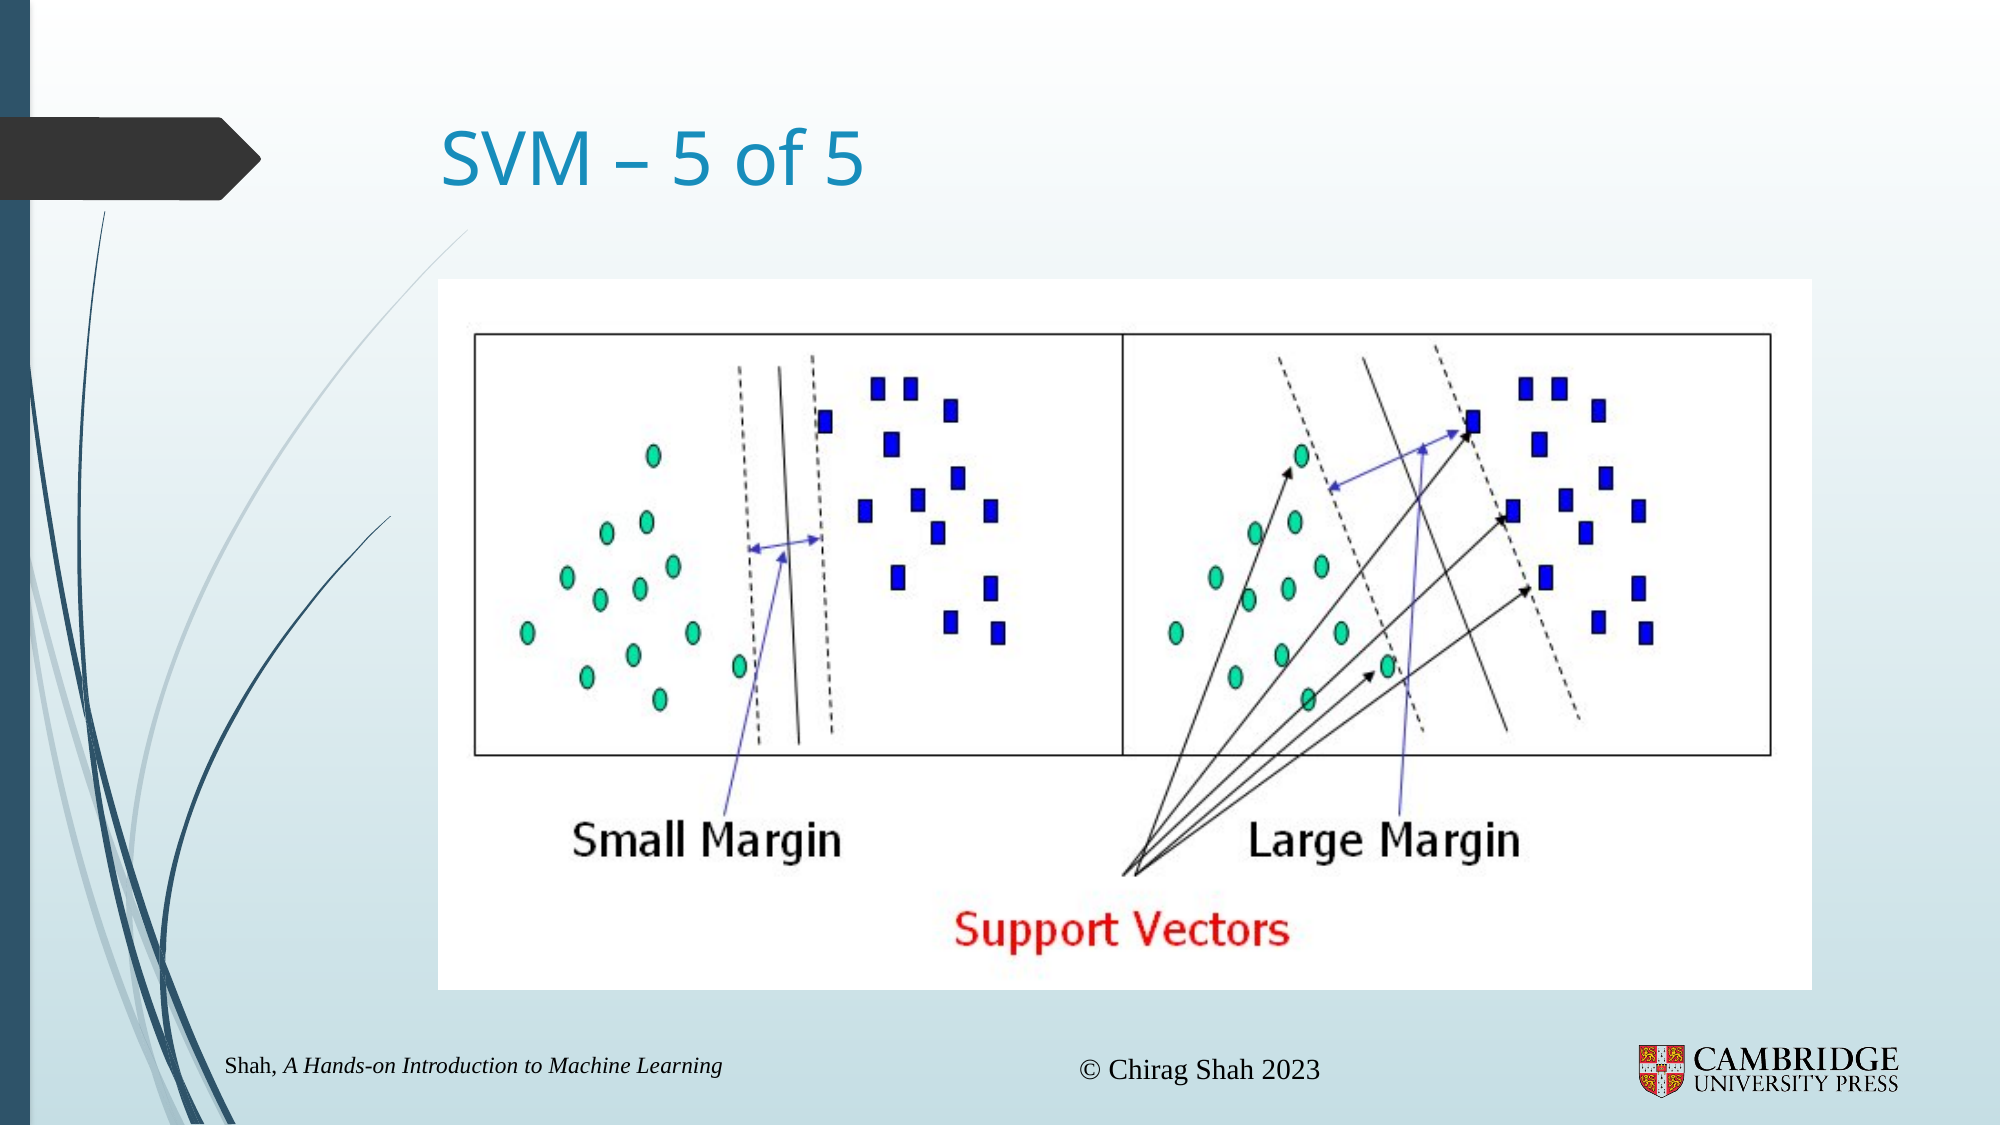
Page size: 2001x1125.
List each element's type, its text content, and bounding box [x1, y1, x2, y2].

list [438, 279, 1812, 990]
title SVM – 5 of 5 [425, 102, 1888, 313]
picture [1629, 1035, 1907, 1103]
